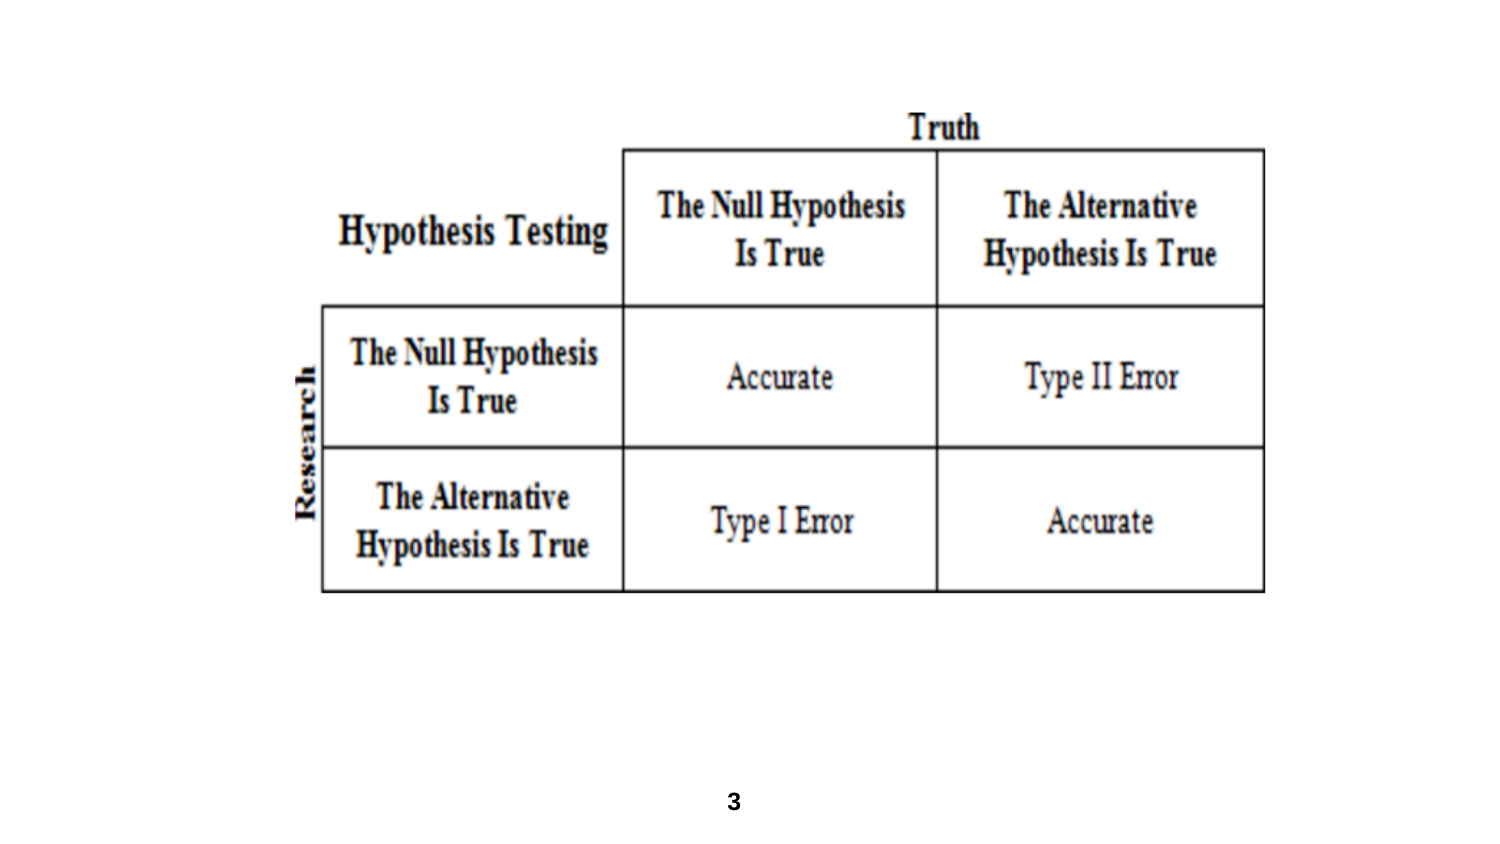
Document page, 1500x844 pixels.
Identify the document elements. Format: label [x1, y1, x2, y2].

picture [224, 97, 1377, 695]
